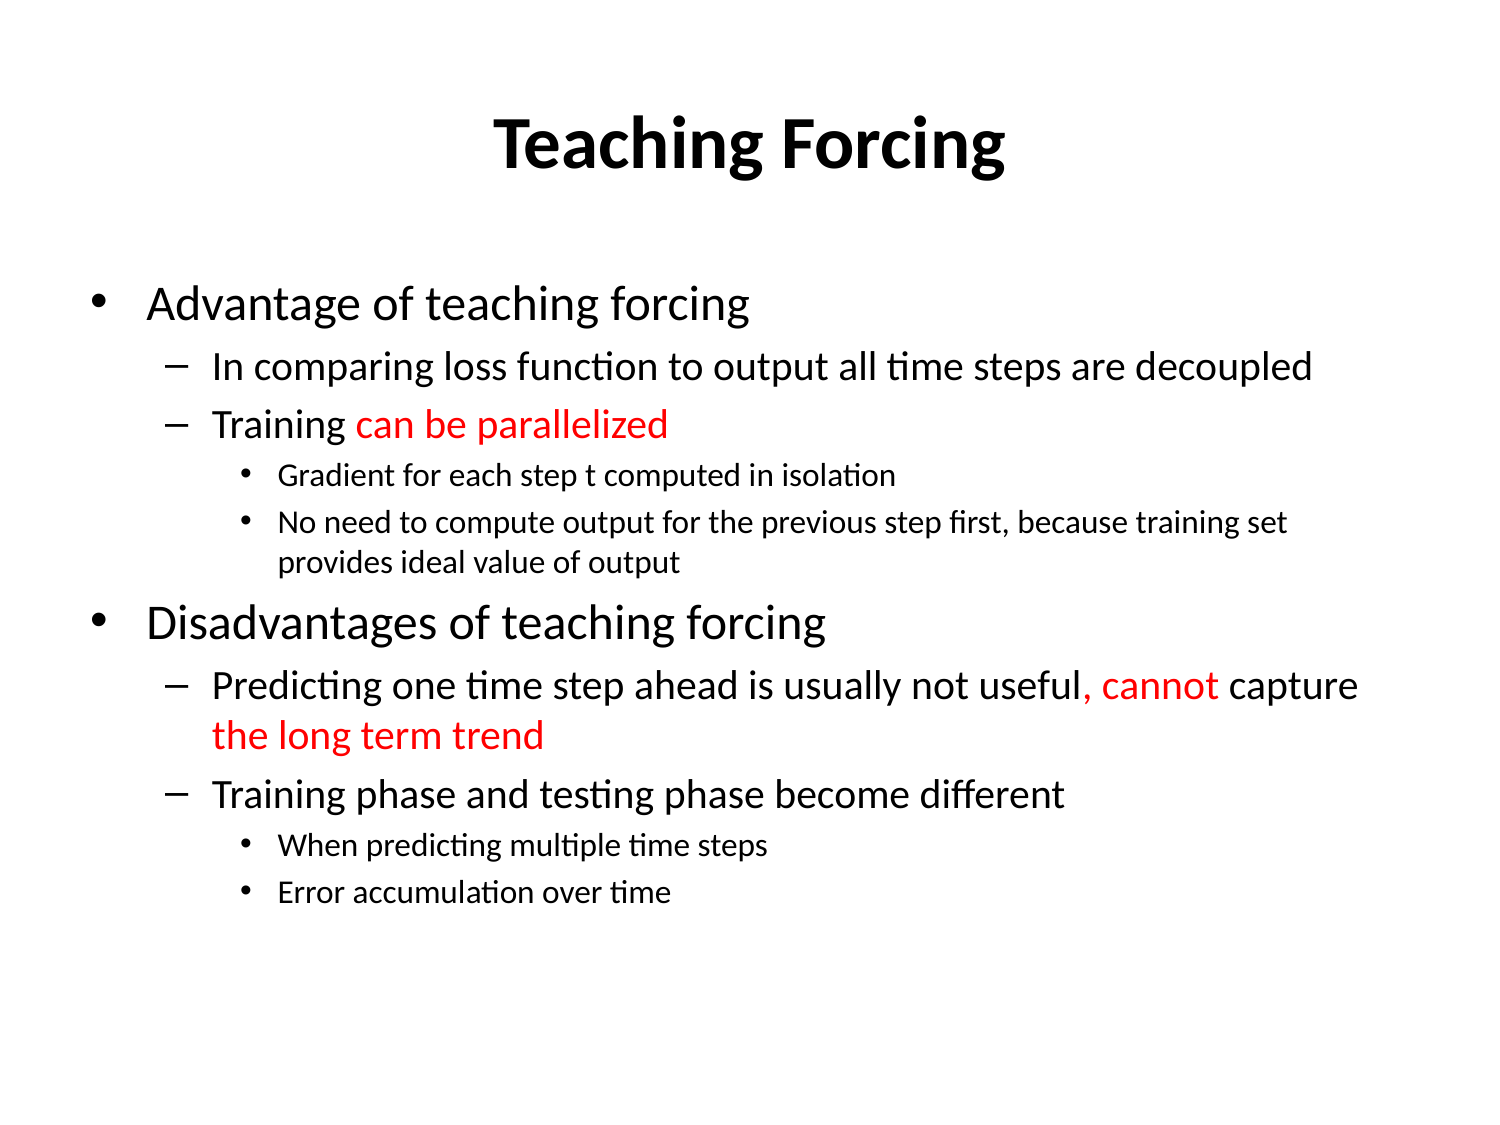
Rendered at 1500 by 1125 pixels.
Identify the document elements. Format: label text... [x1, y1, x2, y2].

list Advantage of teaching forcing In comparing loss function to output all time steps are decoupled Training can be parallelized Gradient for each step t computed in isolation No need to compute output for the previous step first, because training set provides ideal value of output Disadvantages of teaching forcing Predicting one time step ahead is usually not useful, cannot capture the long term trend Training phase and testing phase become different When predicting multiple time steps Error accumulation over time [75, 262, 1425, 1005]
title Teaching Forcing [75, 45, 1425, 233]
